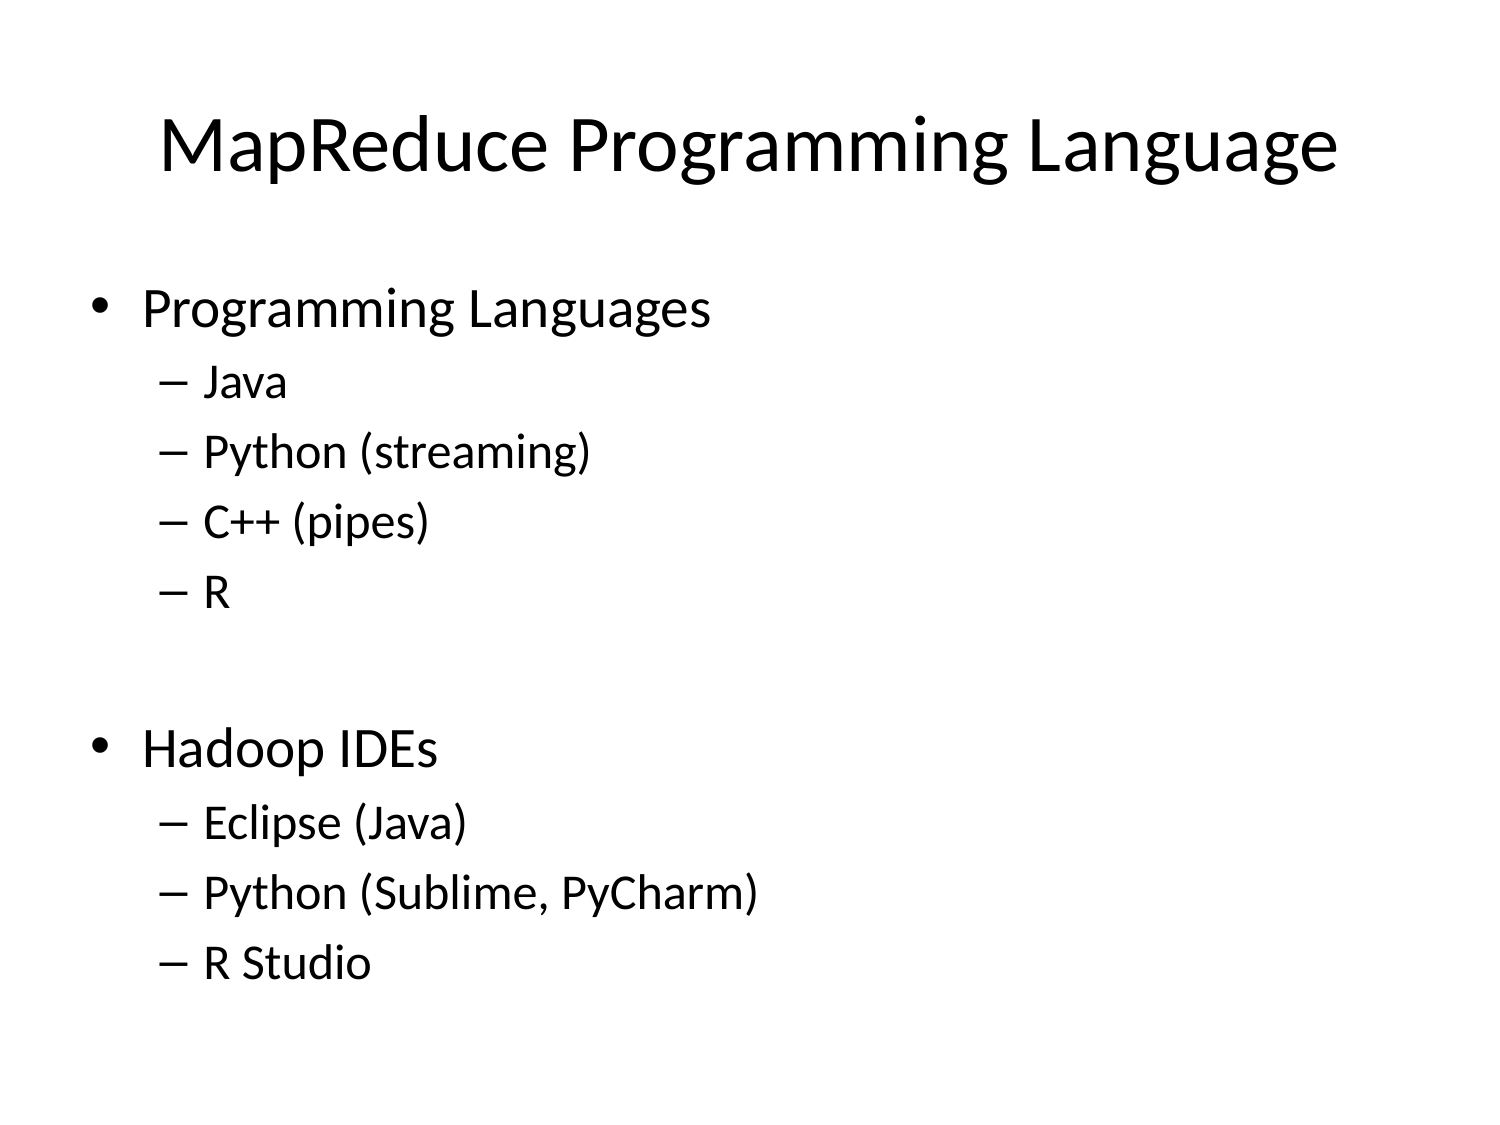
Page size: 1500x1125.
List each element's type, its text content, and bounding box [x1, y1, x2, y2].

list Programming Languages Java Python (streaming) C++ (pipes) R Hadoop IDEs Eclipse (Java) Python (Sublime, PyCharm) R Studio [75, 262, 1425, 1005]
title MapReduce Programming Language [75, 45, 1425, 233]
